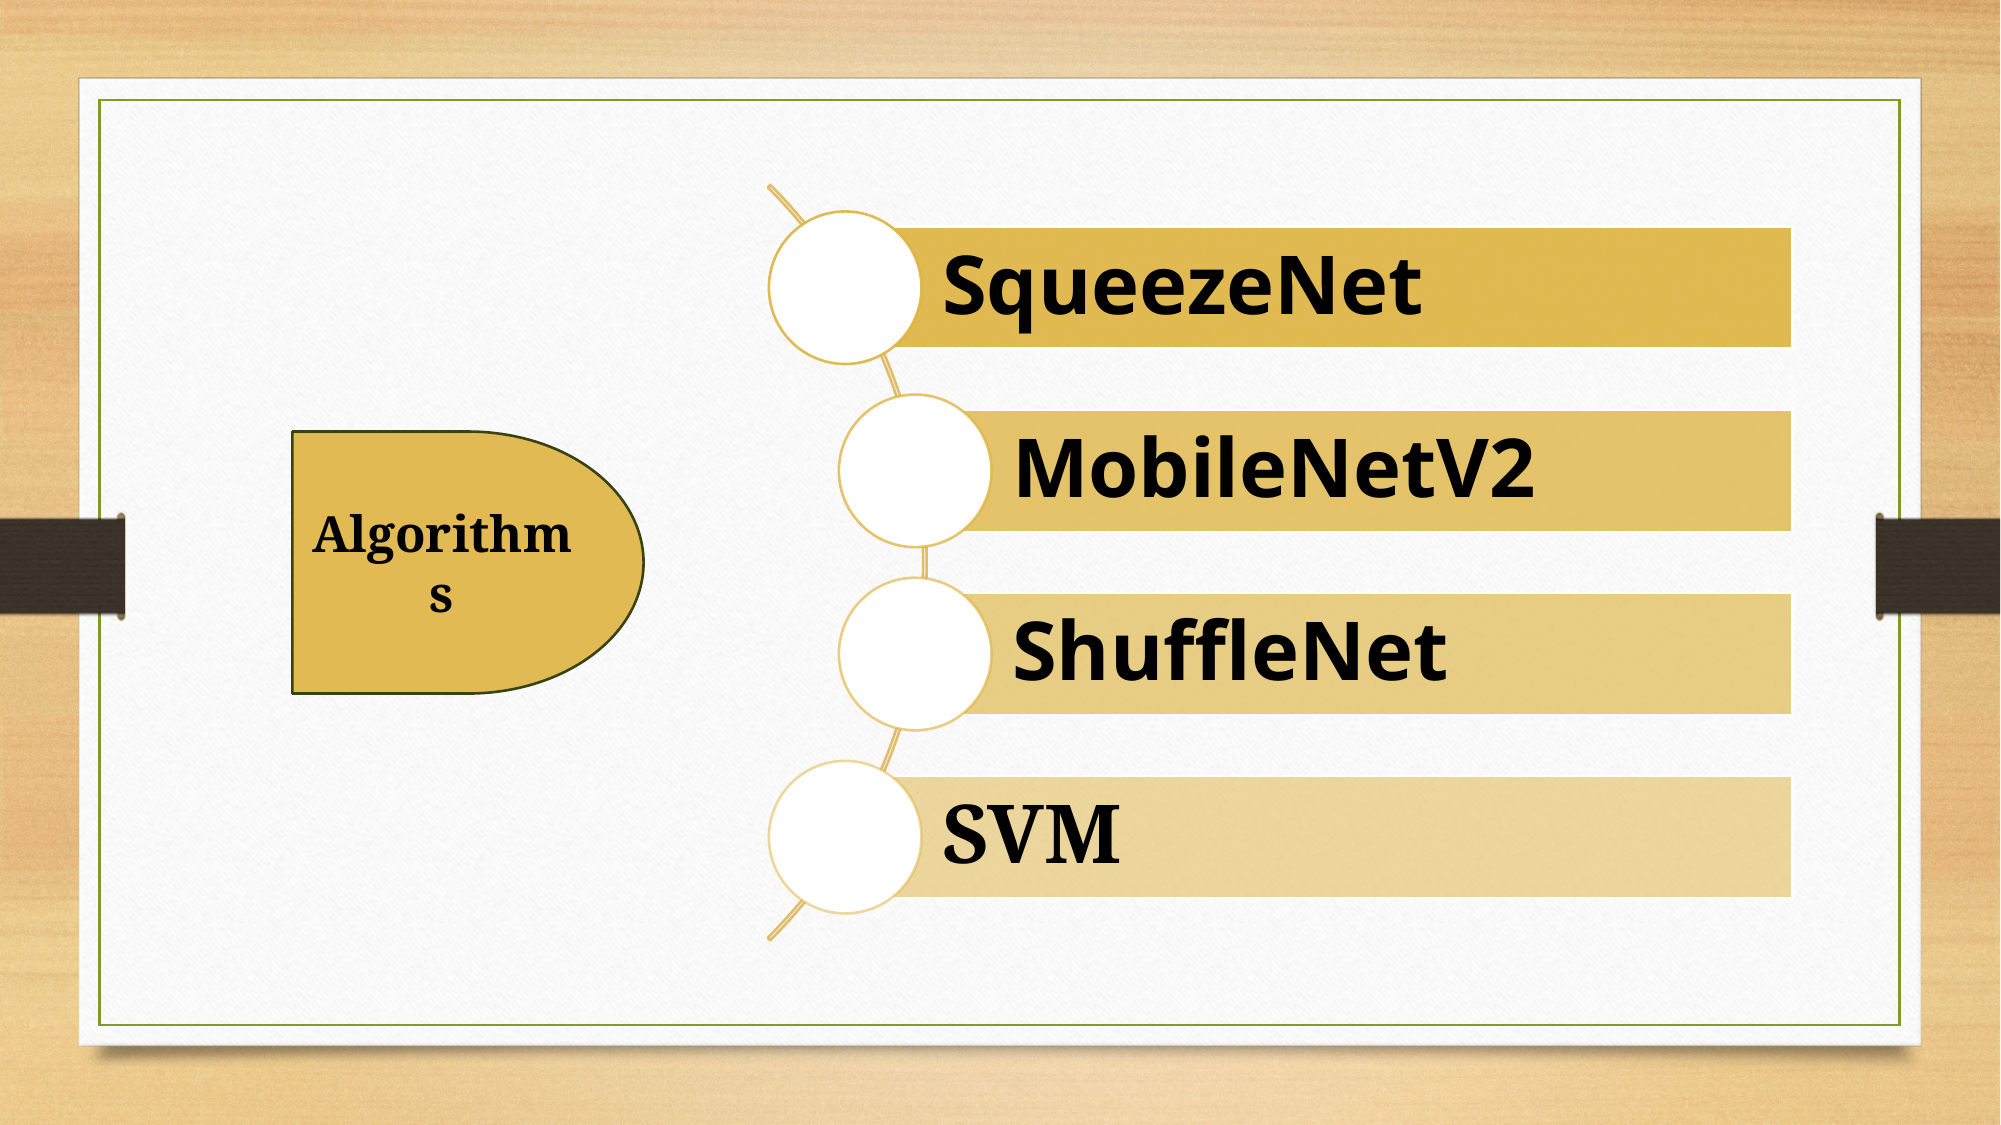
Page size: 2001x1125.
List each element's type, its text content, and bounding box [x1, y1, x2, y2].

text_box Algorithms [291, 430, 645, 695]
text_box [755, 165, 1804, 960]
picture [0, 0, 2001, 1125]
